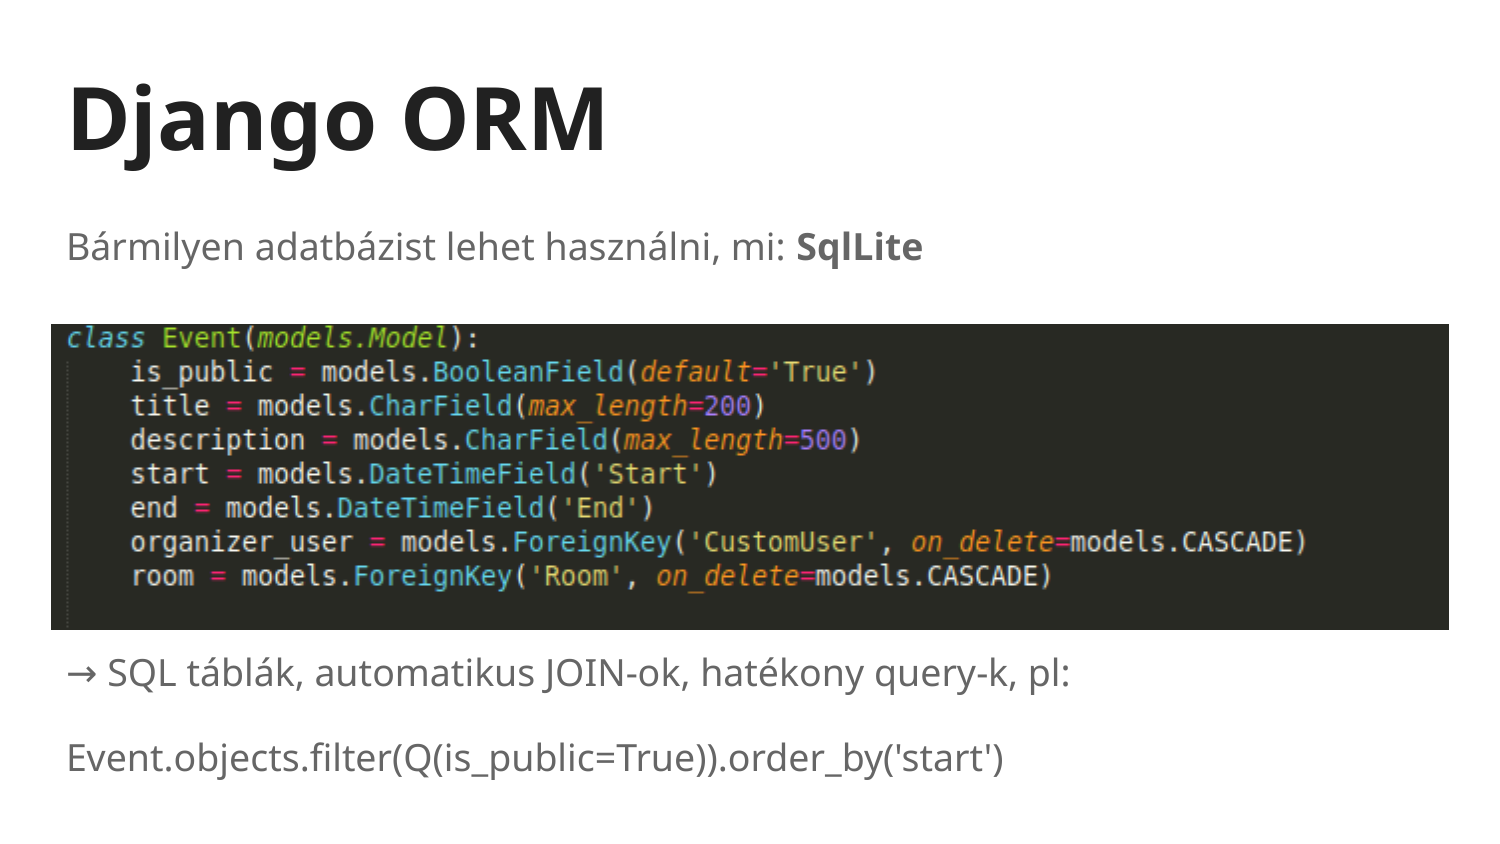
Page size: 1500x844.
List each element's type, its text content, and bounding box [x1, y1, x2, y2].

list Bármilyen adatbázist lehet használni, mi: SqlLite → SQL táblák, automatikus JOIN-ok, hatékony query-k, pl: Event.objects.filter(Q(is_public=True)).order_by('start') [51, 201, 1449, 324]
list Bármilyen adatbázist lehet használni, mi: SqlLite → SQL táblák, automatikus JOIN-ok, hatékony query-k, pl: Event.objects.filter(Q(is_public=True)).order_by('start') [51, 638, 1449, 825]
picture [50, 324, 1450, 630]
title Django ORM [51, 48, 1449, 180]
